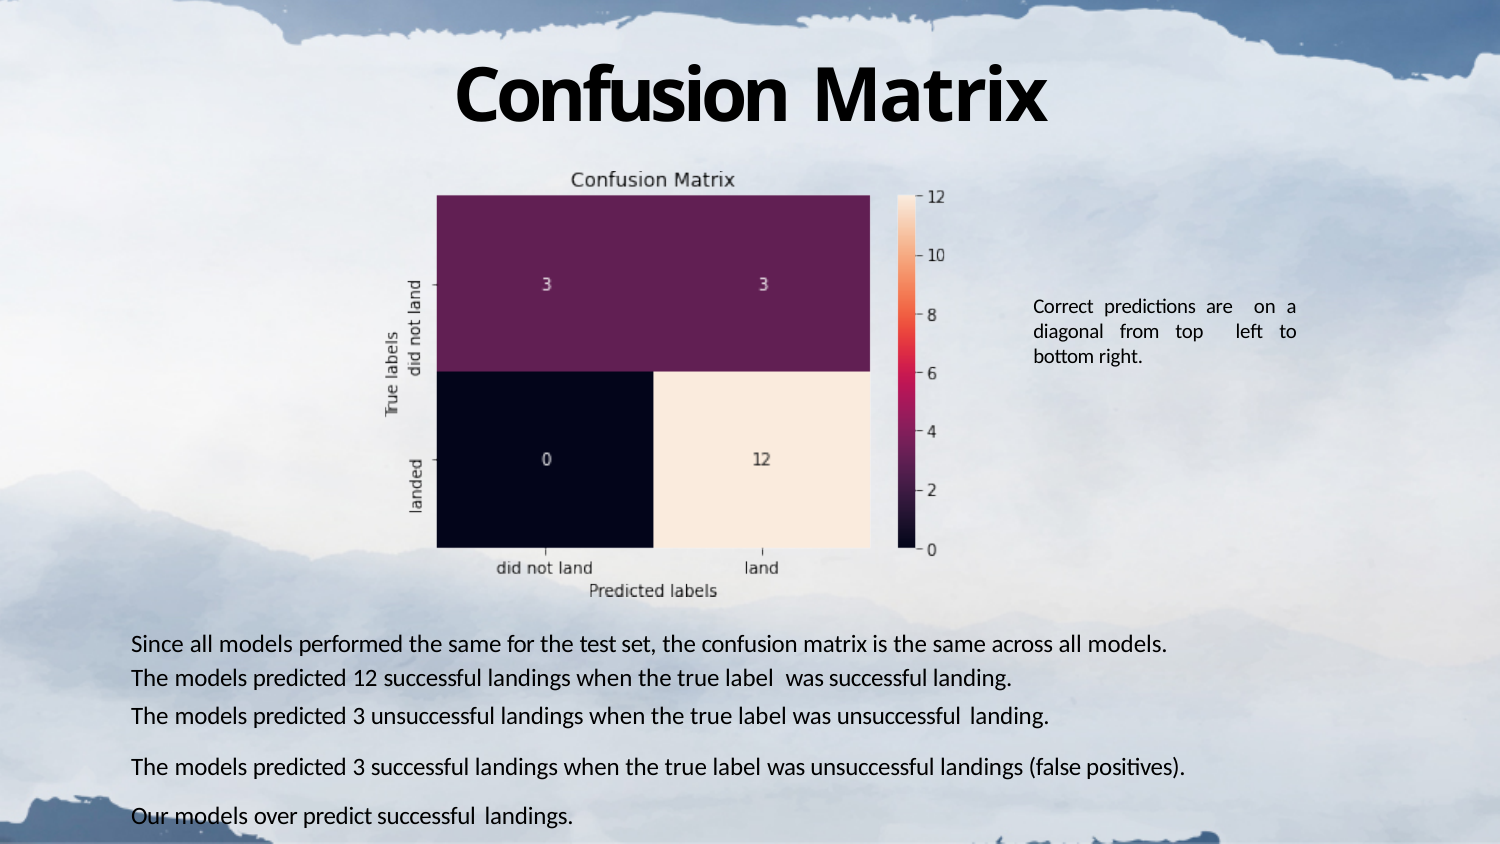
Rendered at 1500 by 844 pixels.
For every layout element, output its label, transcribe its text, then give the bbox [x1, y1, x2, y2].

text_box [385, 171, 945, 597]
text_box Correct predictions are on a diagonal from top left to bottom right. [1031, 290, 1298, 368]
picture [0, 0, 1500, 844]
title Confusion Matrix [125, 0, 1375, 137]
slide_number [1062, 544, 1376, 844]
text_box Since all models performed the same for the test set, the confusion matrix is the same across all models. The models predicted 12 successful landings when the true label was successful landing. The models predicted 3 unsuccessful landings when the true label was unsuccessful landing. The models predicted 3 successful landings when the true label was unsuccessful landings (false positives). Our models over predict successful landings. [129, 621, 1062, 830]
